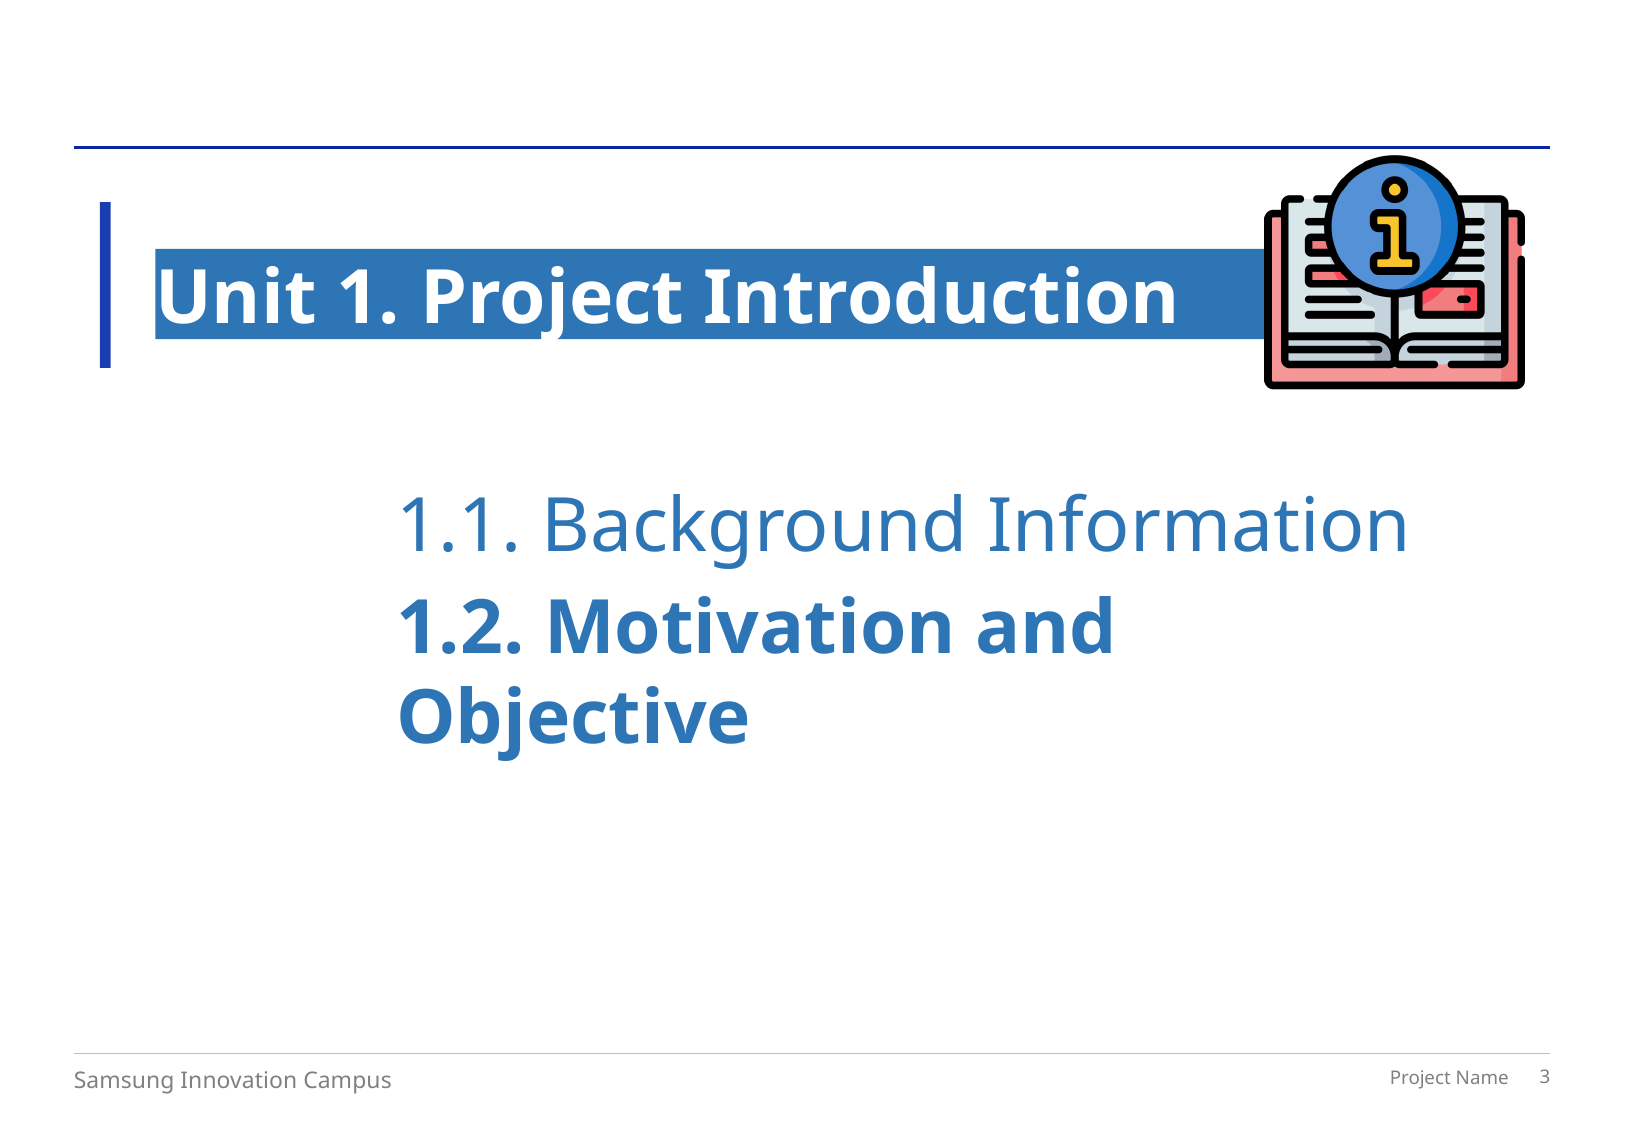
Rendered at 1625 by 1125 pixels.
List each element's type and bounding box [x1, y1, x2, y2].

text_box [99, 201, 1425, 671]
picture [1264, 141, 1525, 403]
